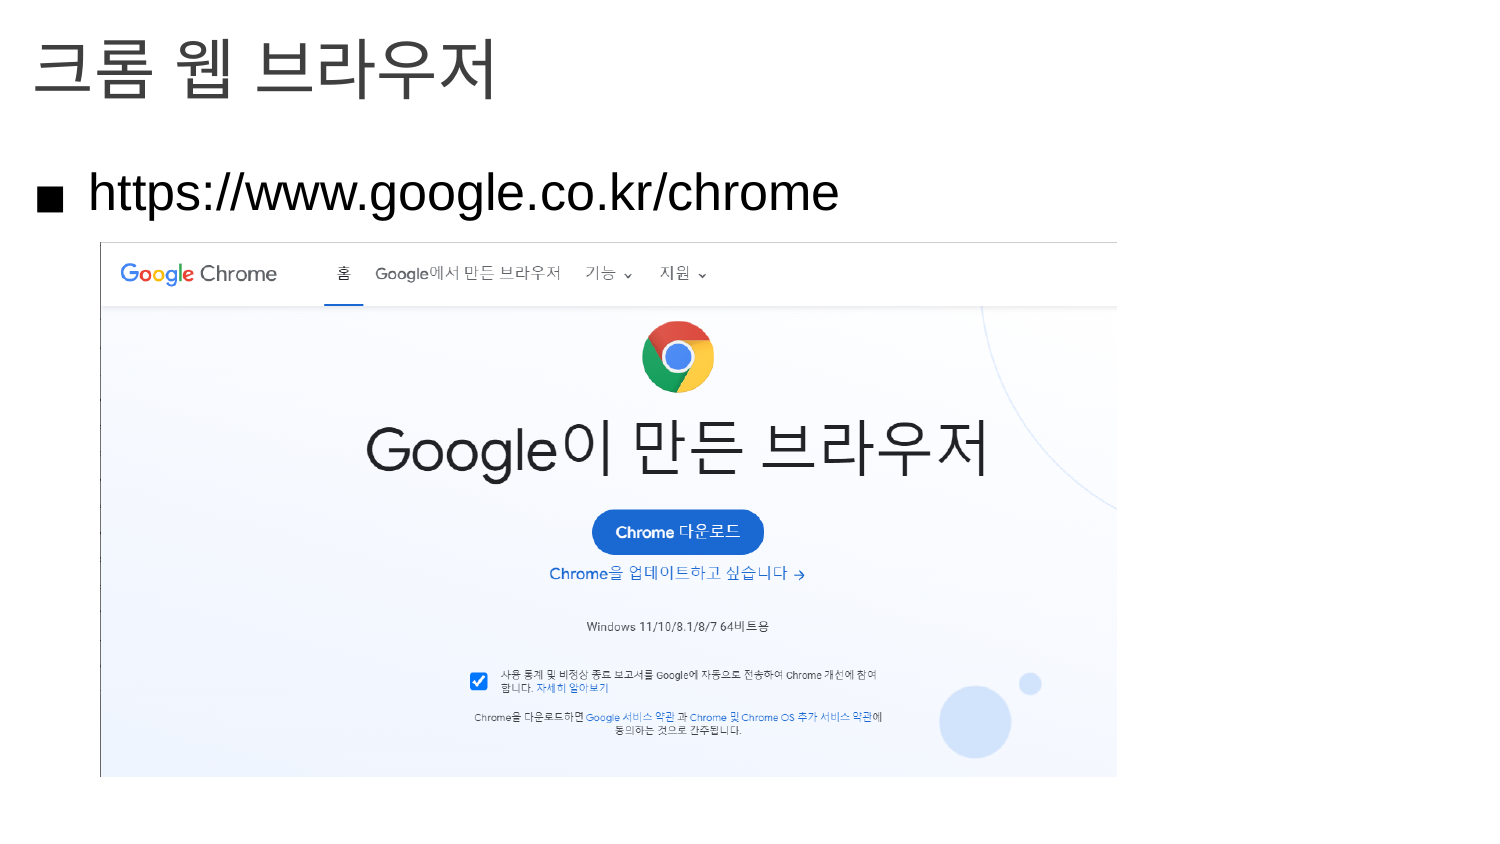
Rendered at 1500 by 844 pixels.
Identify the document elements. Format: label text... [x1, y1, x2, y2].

list 크롬 웹 브라우저 [17, 20, 1471, 115]
picture [100, 242, 1117, 778]
list https://www.google.co.kr/chrome [17, 138, 1471, 788]
